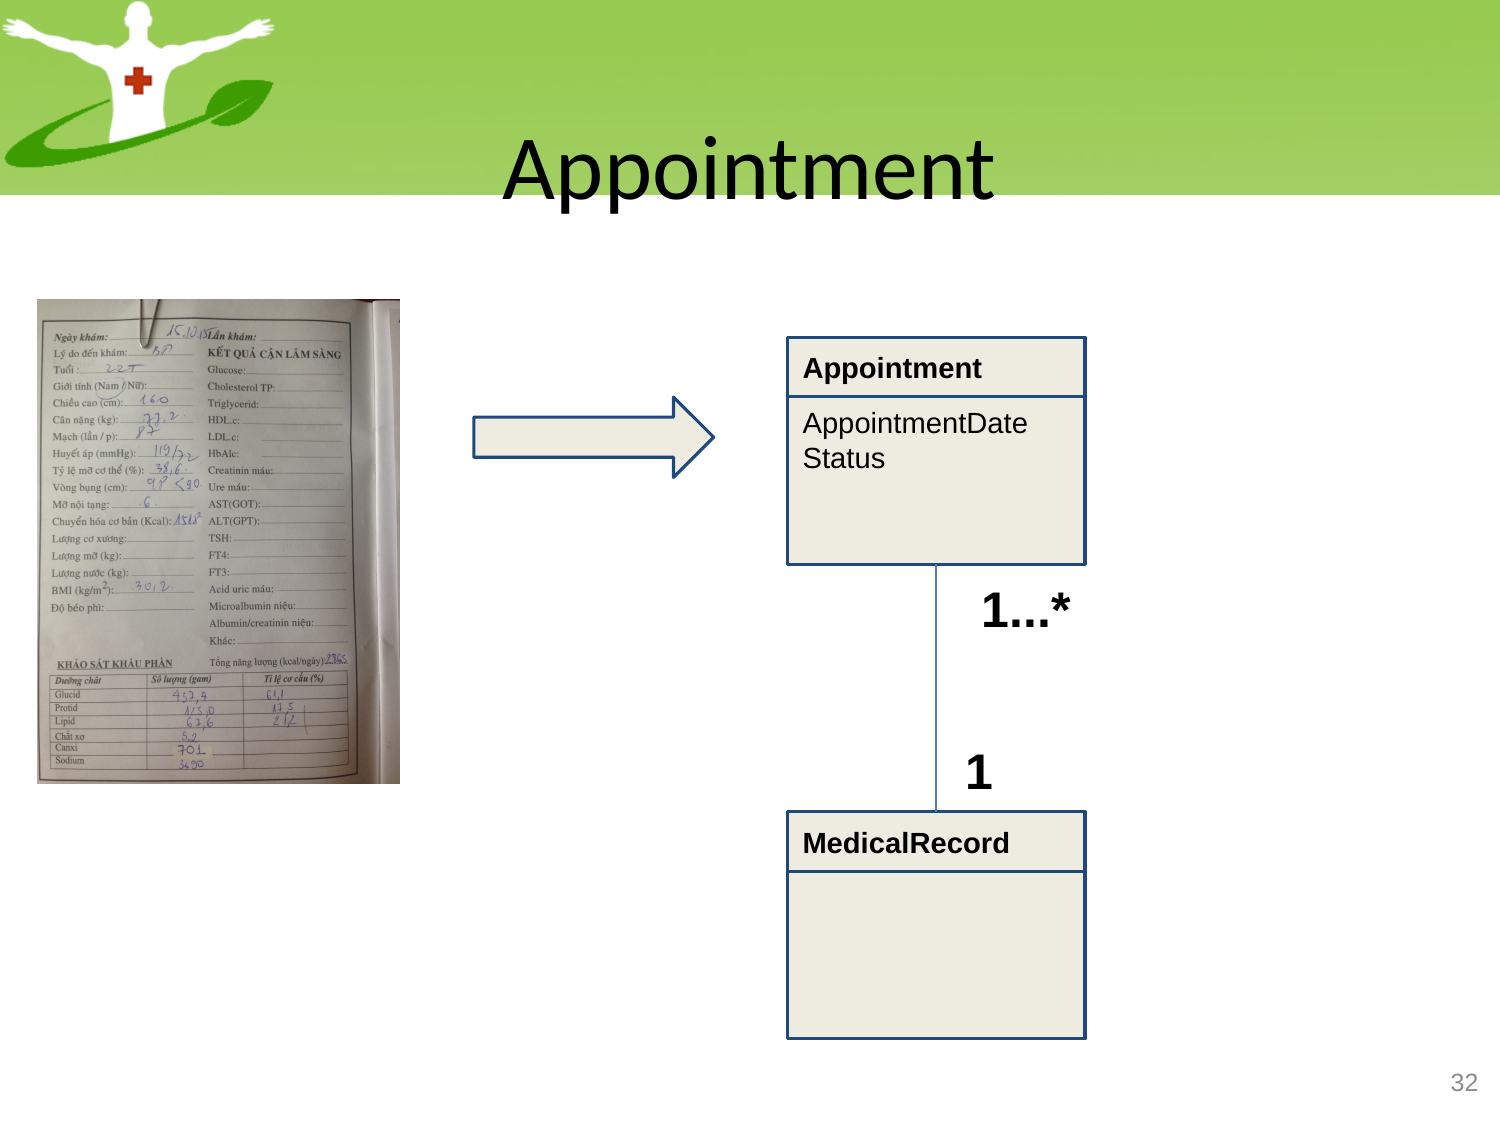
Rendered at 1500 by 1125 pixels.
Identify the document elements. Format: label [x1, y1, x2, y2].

text_box [787, 337, 1086, 565]
text_box [787, 811, 1086, 1040]
picture [0, 0, 1500, 1125]
